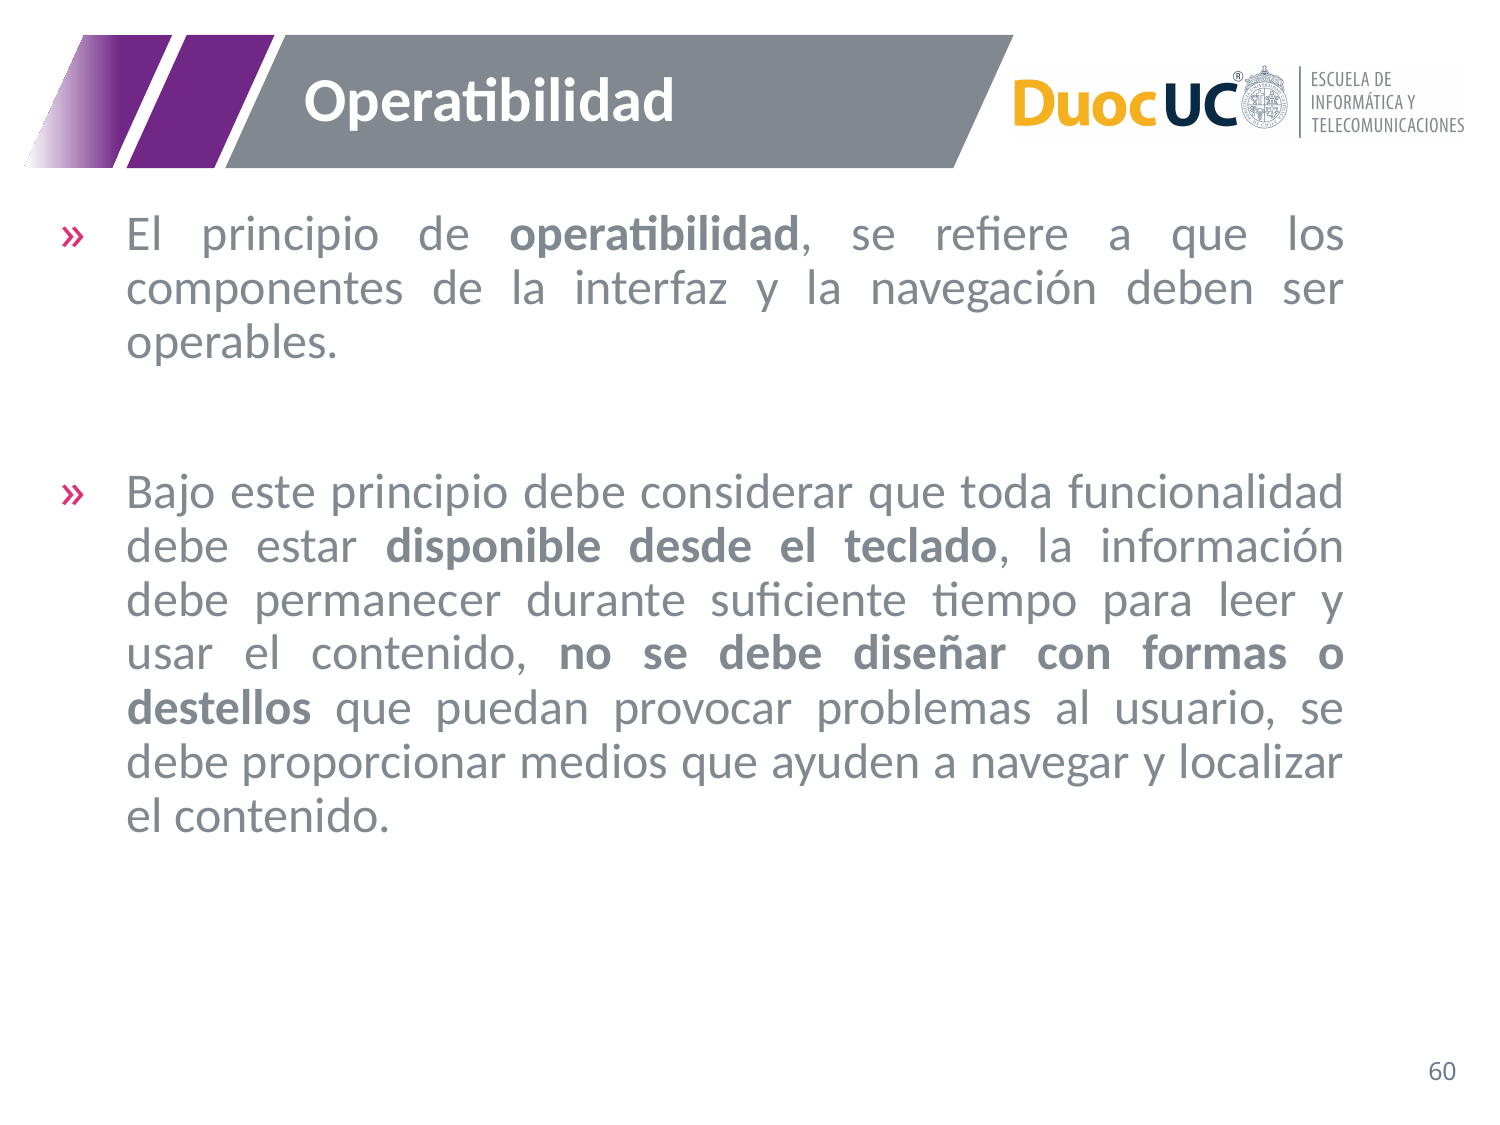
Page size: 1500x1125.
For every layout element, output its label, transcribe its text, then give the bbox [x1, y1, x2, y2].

title Operatibilidad [289, 34, 993, 169]
list El principio de operatibilidad, se refiere a que los componentes de la interfaz y la navegación deben ser operables. Bajo este principio debe considerar que toda funcionalidad debe estar disponible desde el teclado, la información debe permanecer durante suficiente tiempo para leer y usar el contenido, no se debe diseñar con formas o destellos que puedan provocar problemas al usuario, se debe proporcionar medios que ayuden a navegar y localizar el contenido. [36, 199, 1361, 1043]
picture [1013, 63, 1465, 140]
